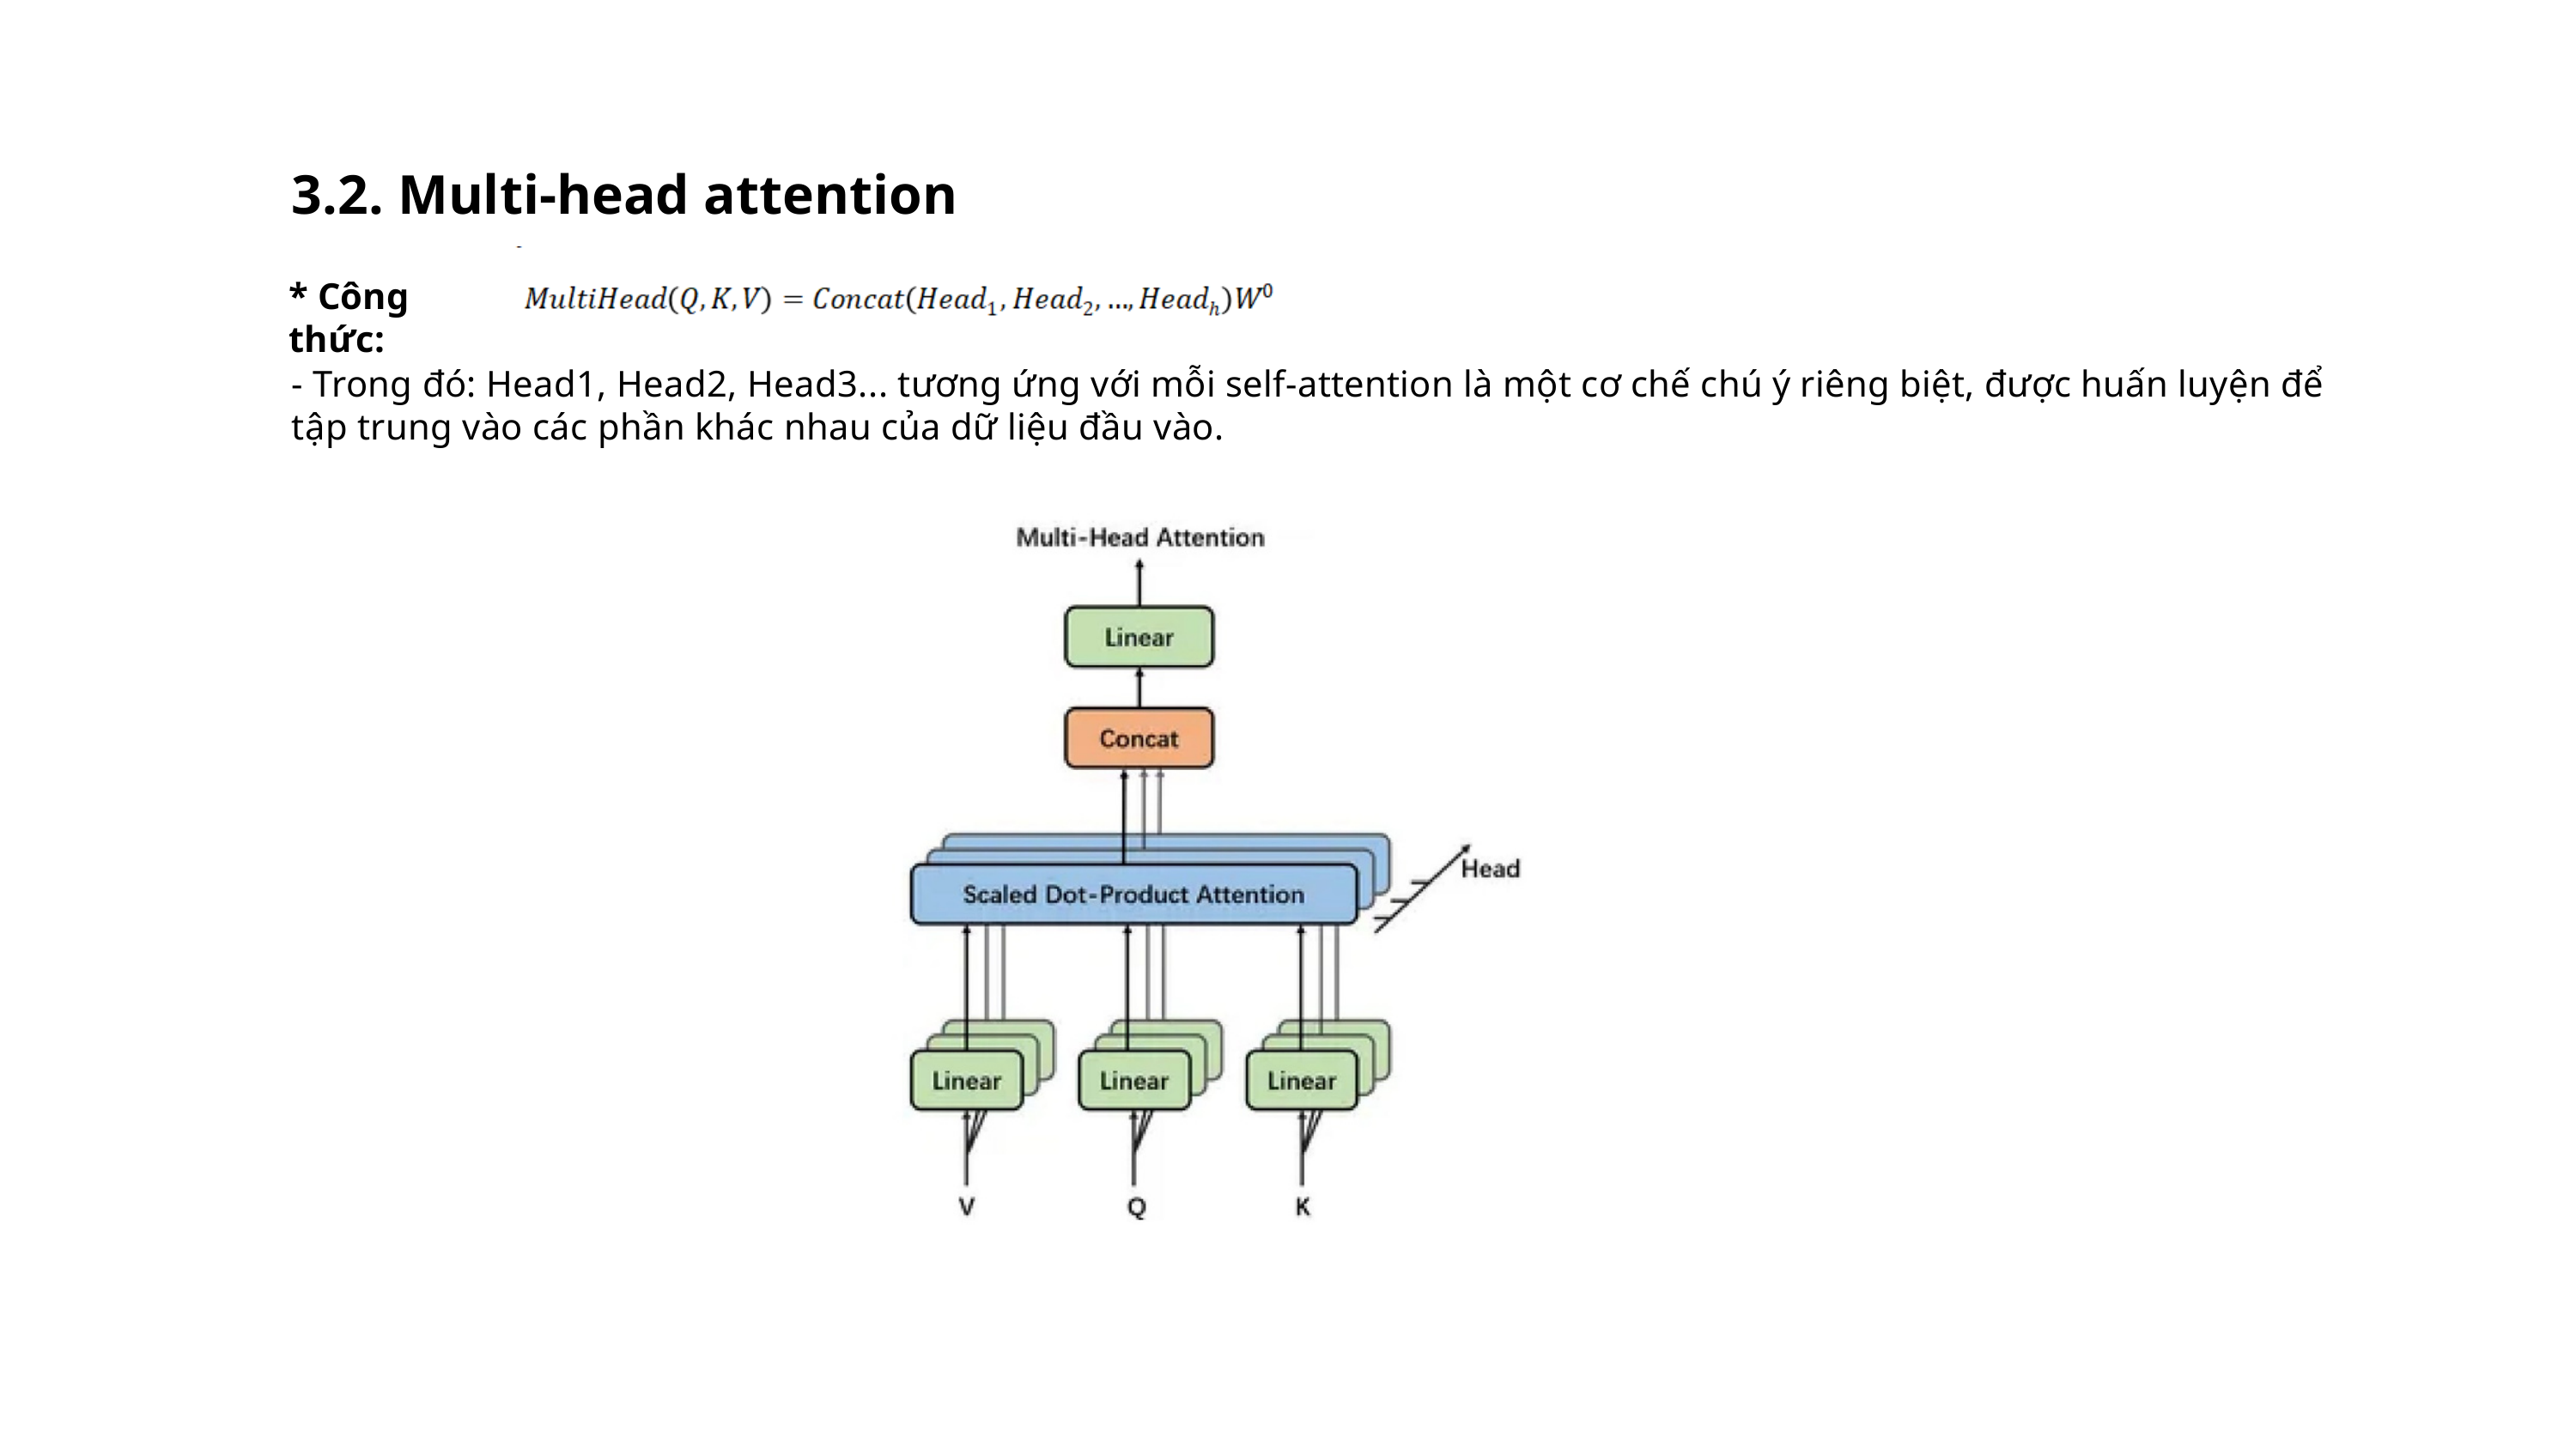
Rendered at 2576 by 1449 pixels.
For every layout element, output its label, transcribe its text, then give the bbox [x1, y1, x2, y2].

text_box [500, 246, 1303, 343]
text_box * Công thức: [288, 274, 504, 361]
text_box - Trong đó: Head1, Head2, Head3... tương ứng với mỗi self-attention là một cơ chế chú ý riêng biệt, được huấn luyện để tập trung vào các phần khác nhau của dữ liệu đầu vào. [291, 361, 2342, 491]
text_box [576, 512, 1850, 1228]
text_box 3.2. Multi-head attention [291, 91, 1075, 226]
